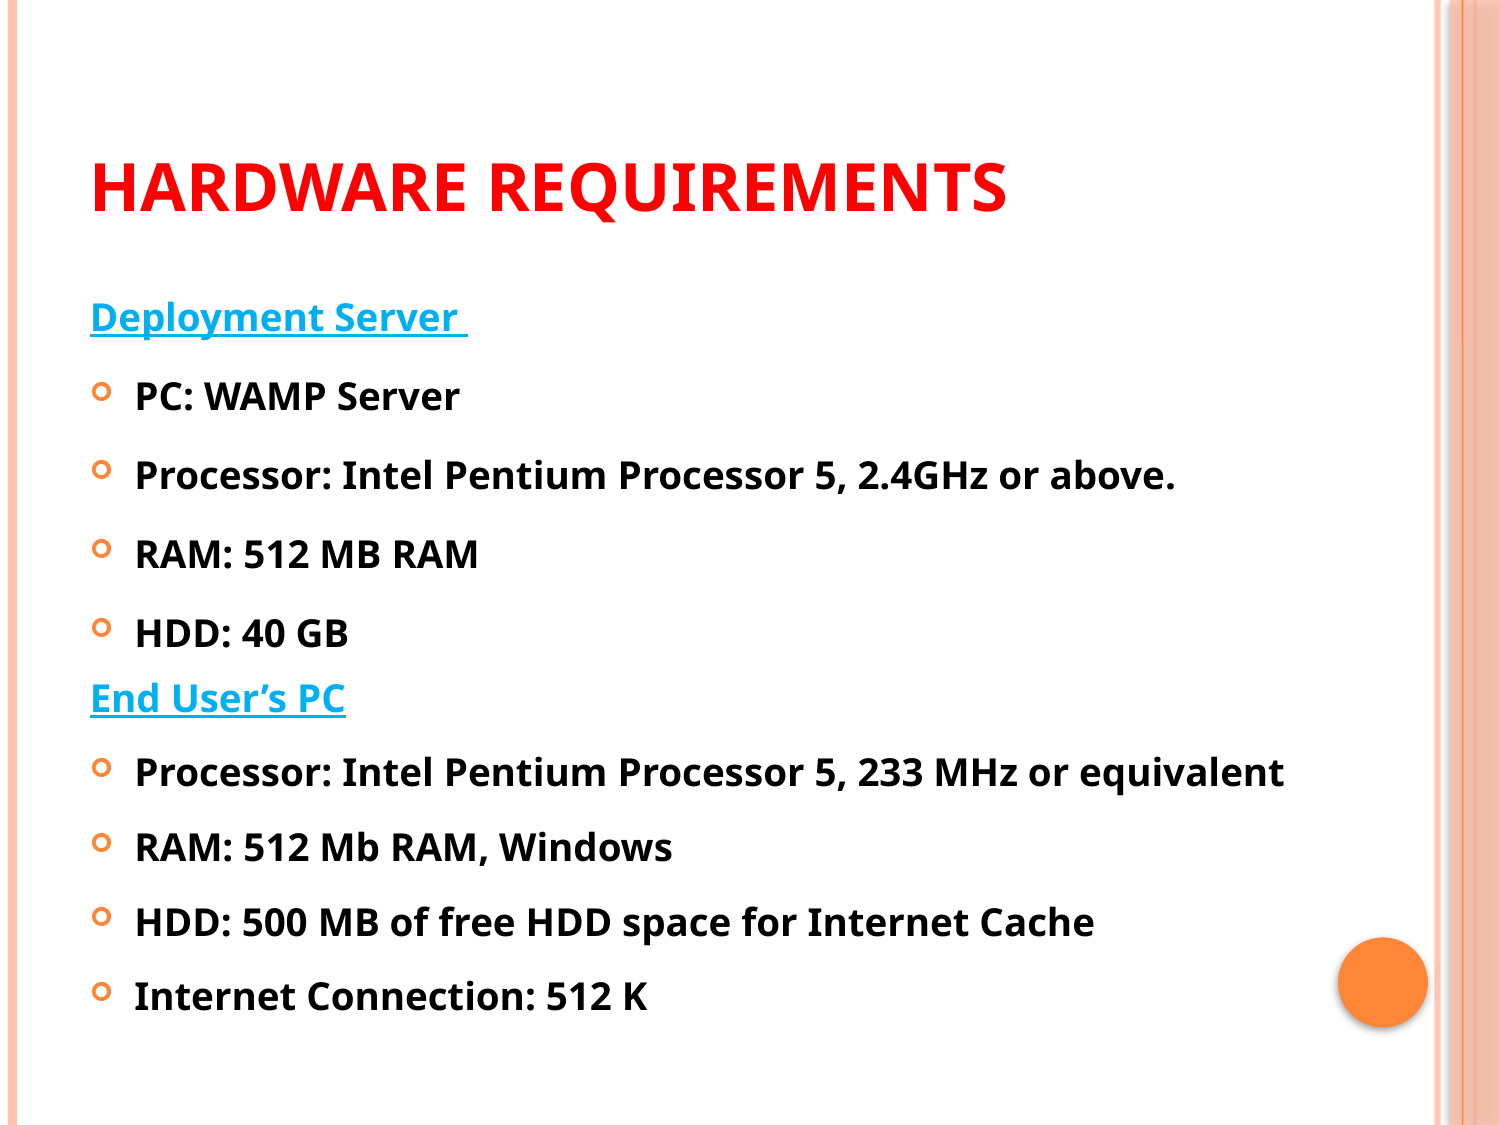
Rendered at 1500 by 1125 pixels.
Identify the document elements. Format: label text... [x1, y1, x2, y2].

title Hardware requirements [75, 45, 1300, 233]
list Deployment Server PC: WAMP Server Processor: Intel Pentium Processor 5, 2.4GHz or above. RAM: 512 MB RAM HDD: 40 GB End User’s PC Processor: Intel Pentium Processor 5, 233 MHz or equivalent RAM: 512 Mb RAM, Windows HDD: 500 MB of free HDD space for Internet Cache Internet Connection: 512 K [75, 262, 1300, 1062]
